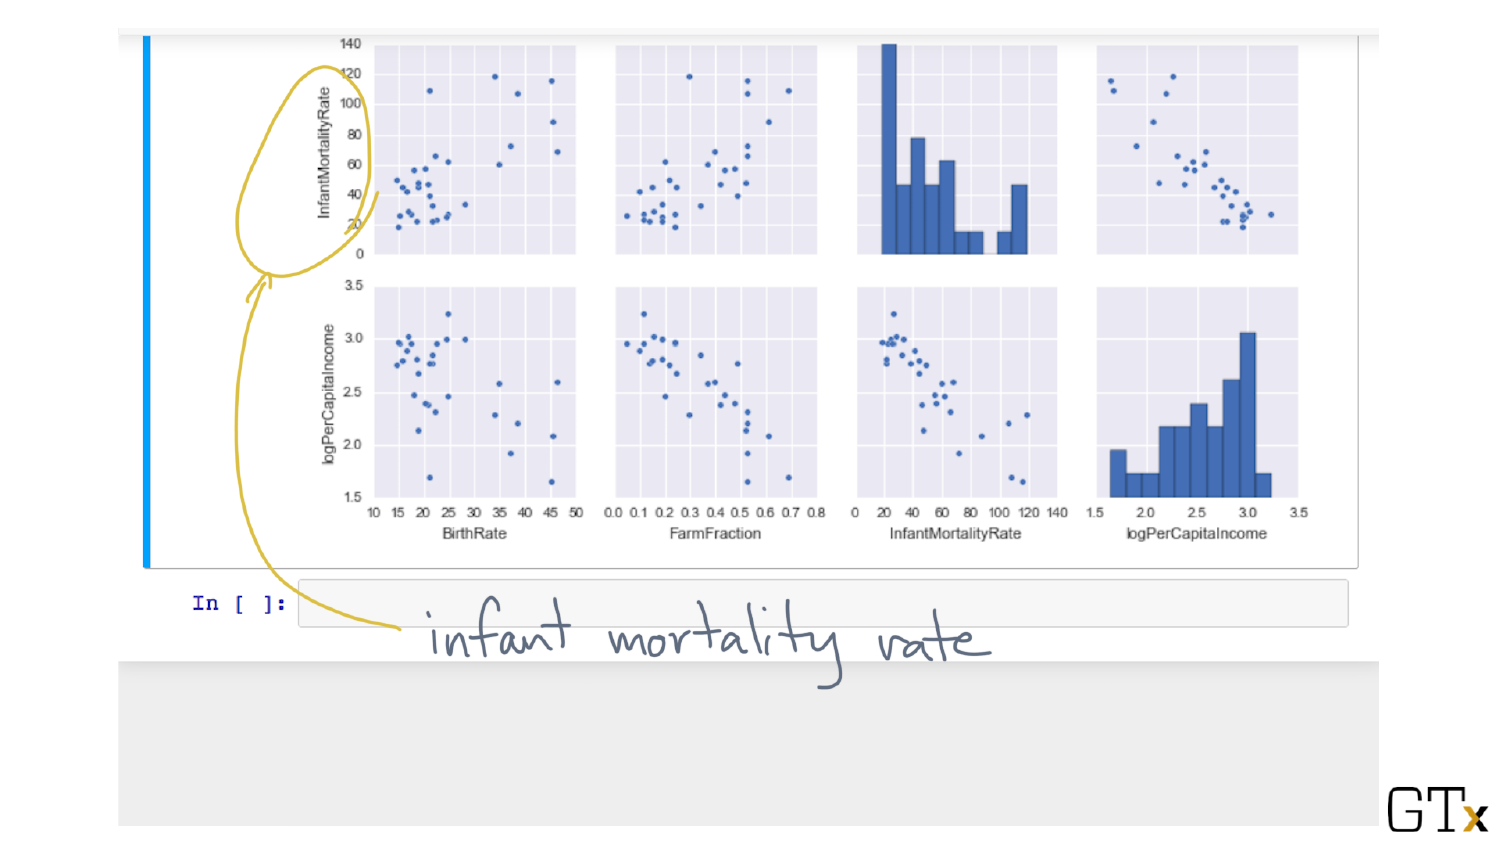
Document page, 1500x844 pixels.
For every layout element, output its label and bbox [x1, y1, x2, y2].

picture [1387, 786, 1489, 832]
picture [118, 28, 1379, 826]
